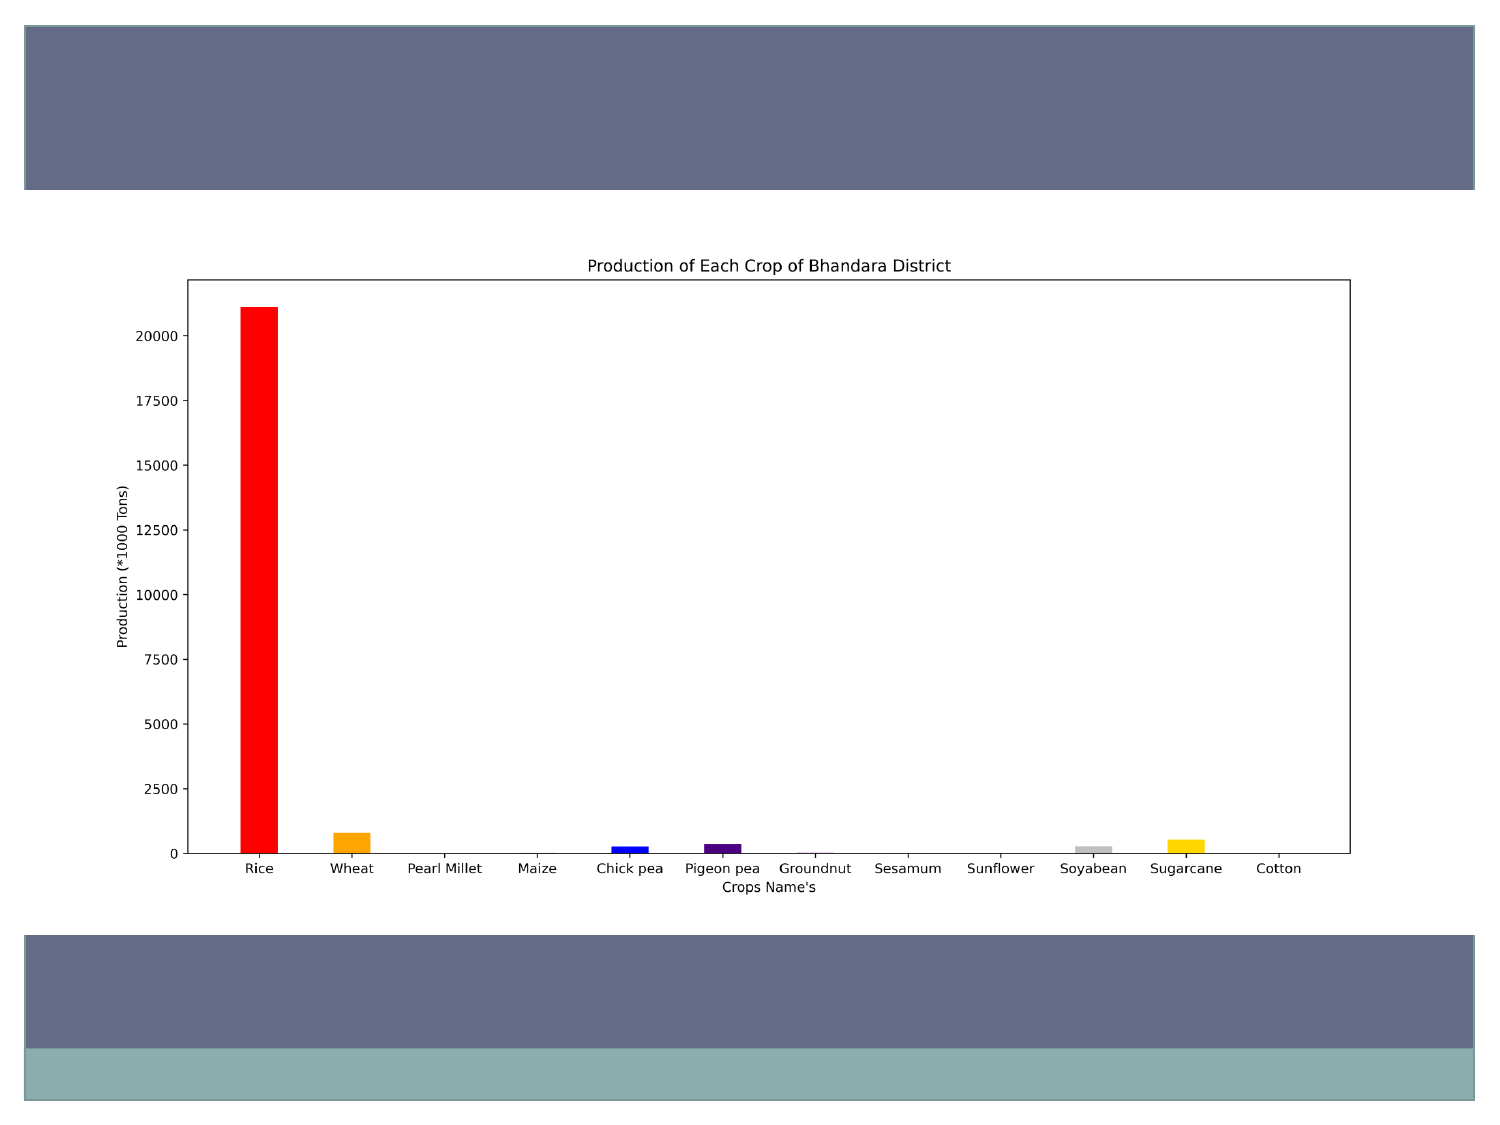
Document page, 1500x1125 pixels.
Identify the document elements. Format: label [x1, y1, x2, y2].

picture [0, 189, 1500, 935]
